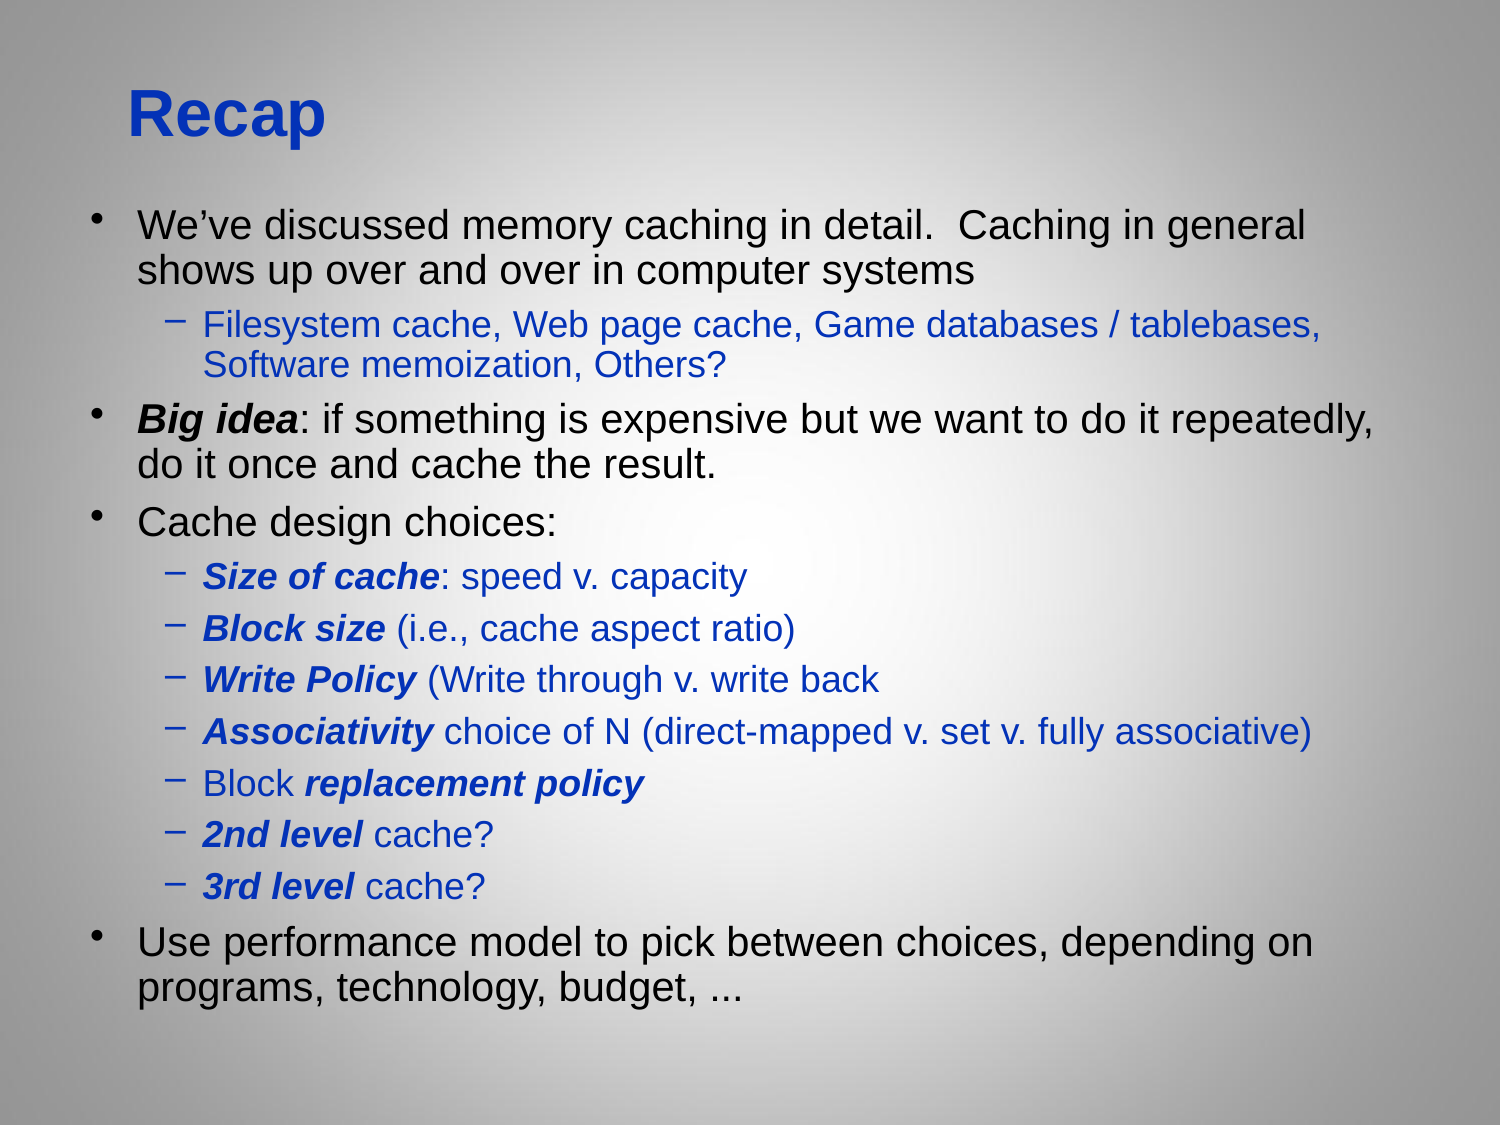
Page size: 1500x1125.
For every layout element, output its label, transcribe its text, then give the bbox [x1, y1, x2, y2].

picture [0, 0, 1500, 1125]
list We’ve discussed memory caching in detail. Caching in general shows up over and over in computer systems Filesystem cache, Web page cache, Game databases / tablebases, Software memoization, Others? Big idea: if something is expensive but we want to do it repeatedly, do it once and cache the result. Cache design choices: Size of cache: speed v. capacity Block size (i.e., cache aspect ratio) Write Policy (Write through v. write back Associativity choice of N (direct-mapped v. set v. fully associative) Block replacement policy 2nd level cache? 3rd level cache? Use performance model to pick between choices, depending on programs, technology, budget, ... [75, 195, 1438, 1063]
title Recap [112, 54, 1309, 175]
